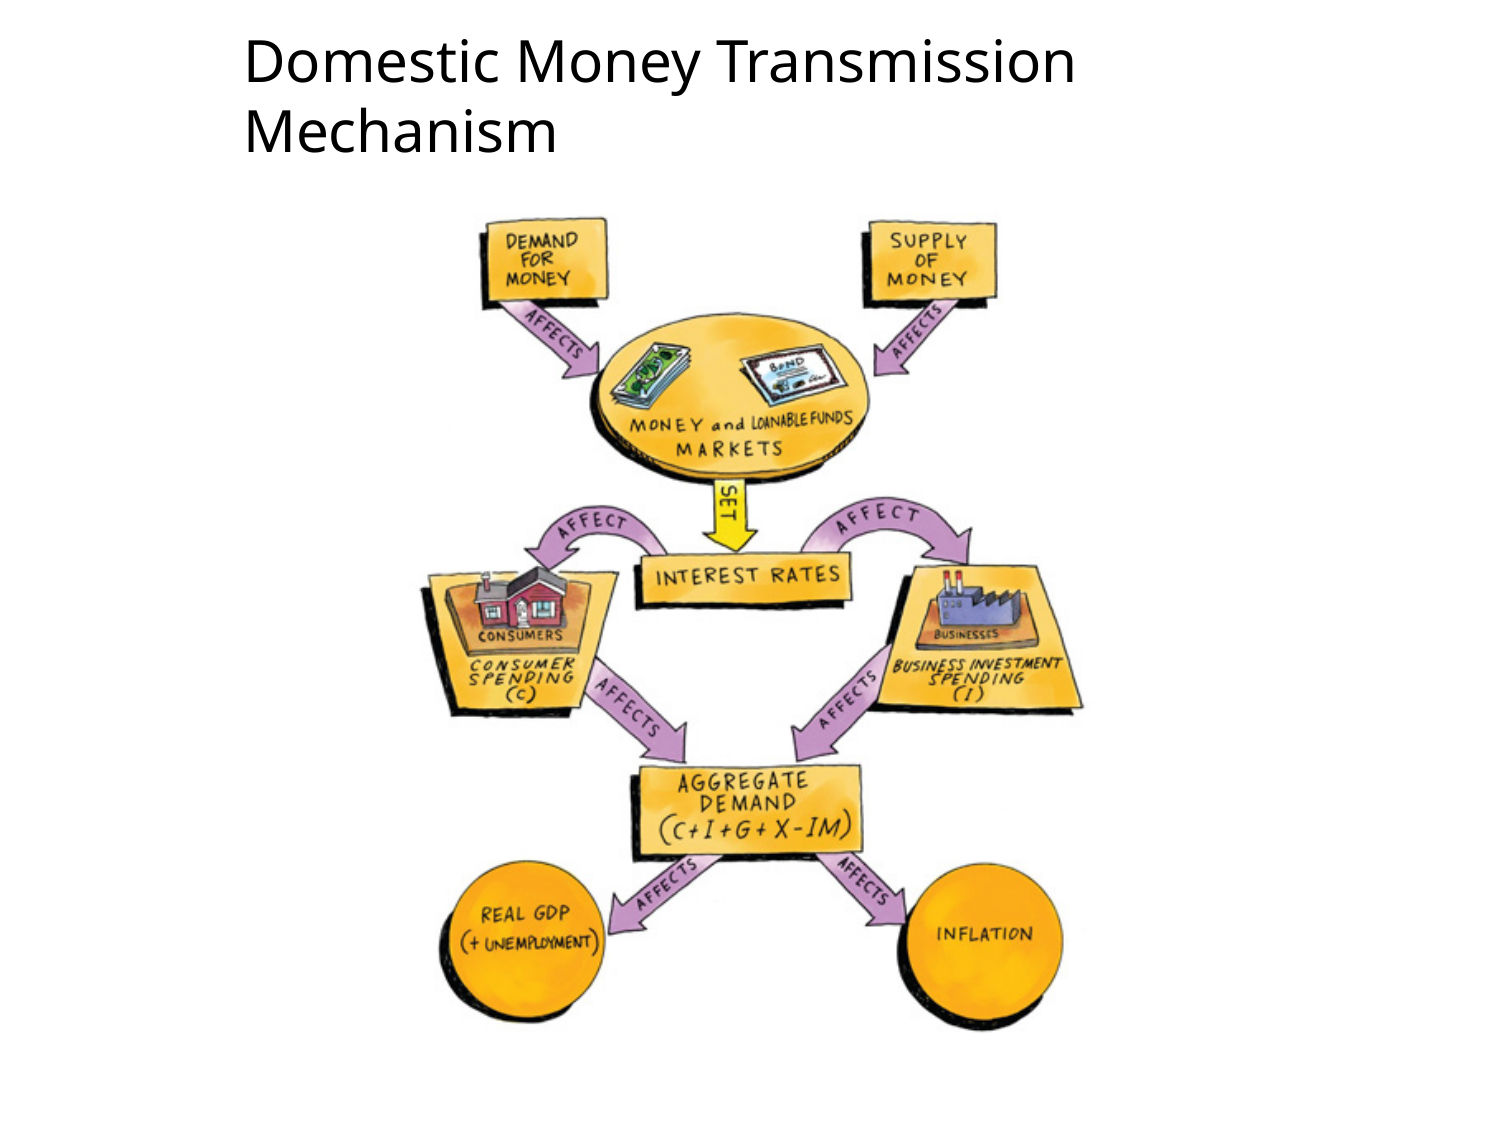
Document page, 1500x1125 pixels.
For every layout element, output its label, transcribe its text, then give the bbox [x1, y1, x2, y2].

title Domestic Money Transmission Mechanism [228, 0, 1272, 188]
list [74, 200, 1426, 1040]
